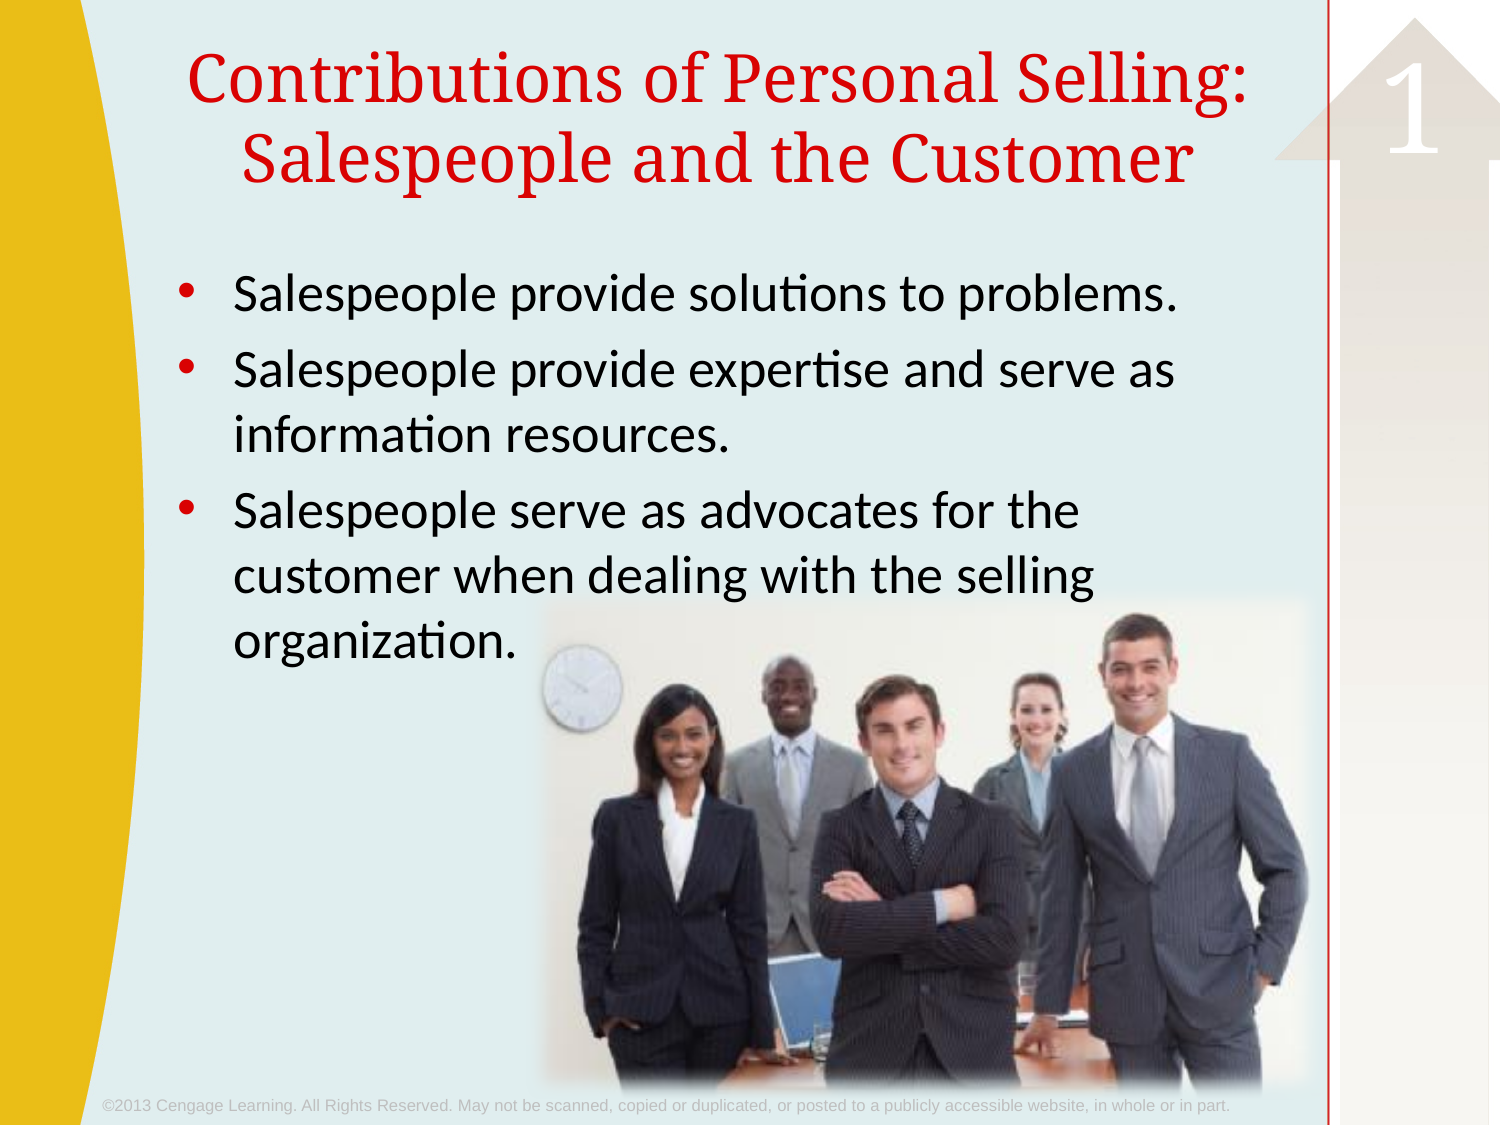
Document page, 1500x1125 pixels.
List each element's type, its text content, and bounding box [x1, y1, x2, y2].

picture [0, 0, 1500, 1125]
list Salespeople provide solutions to problems. Salespeople provide expertise and serve as information resources. Salespeople serve as advocates for the customer when dealing with the selling organization. [162, 249, 1338, 763]
title Contributions of Personal Selling: Salespeople and the Customer [112, 0, 1325, 233]
